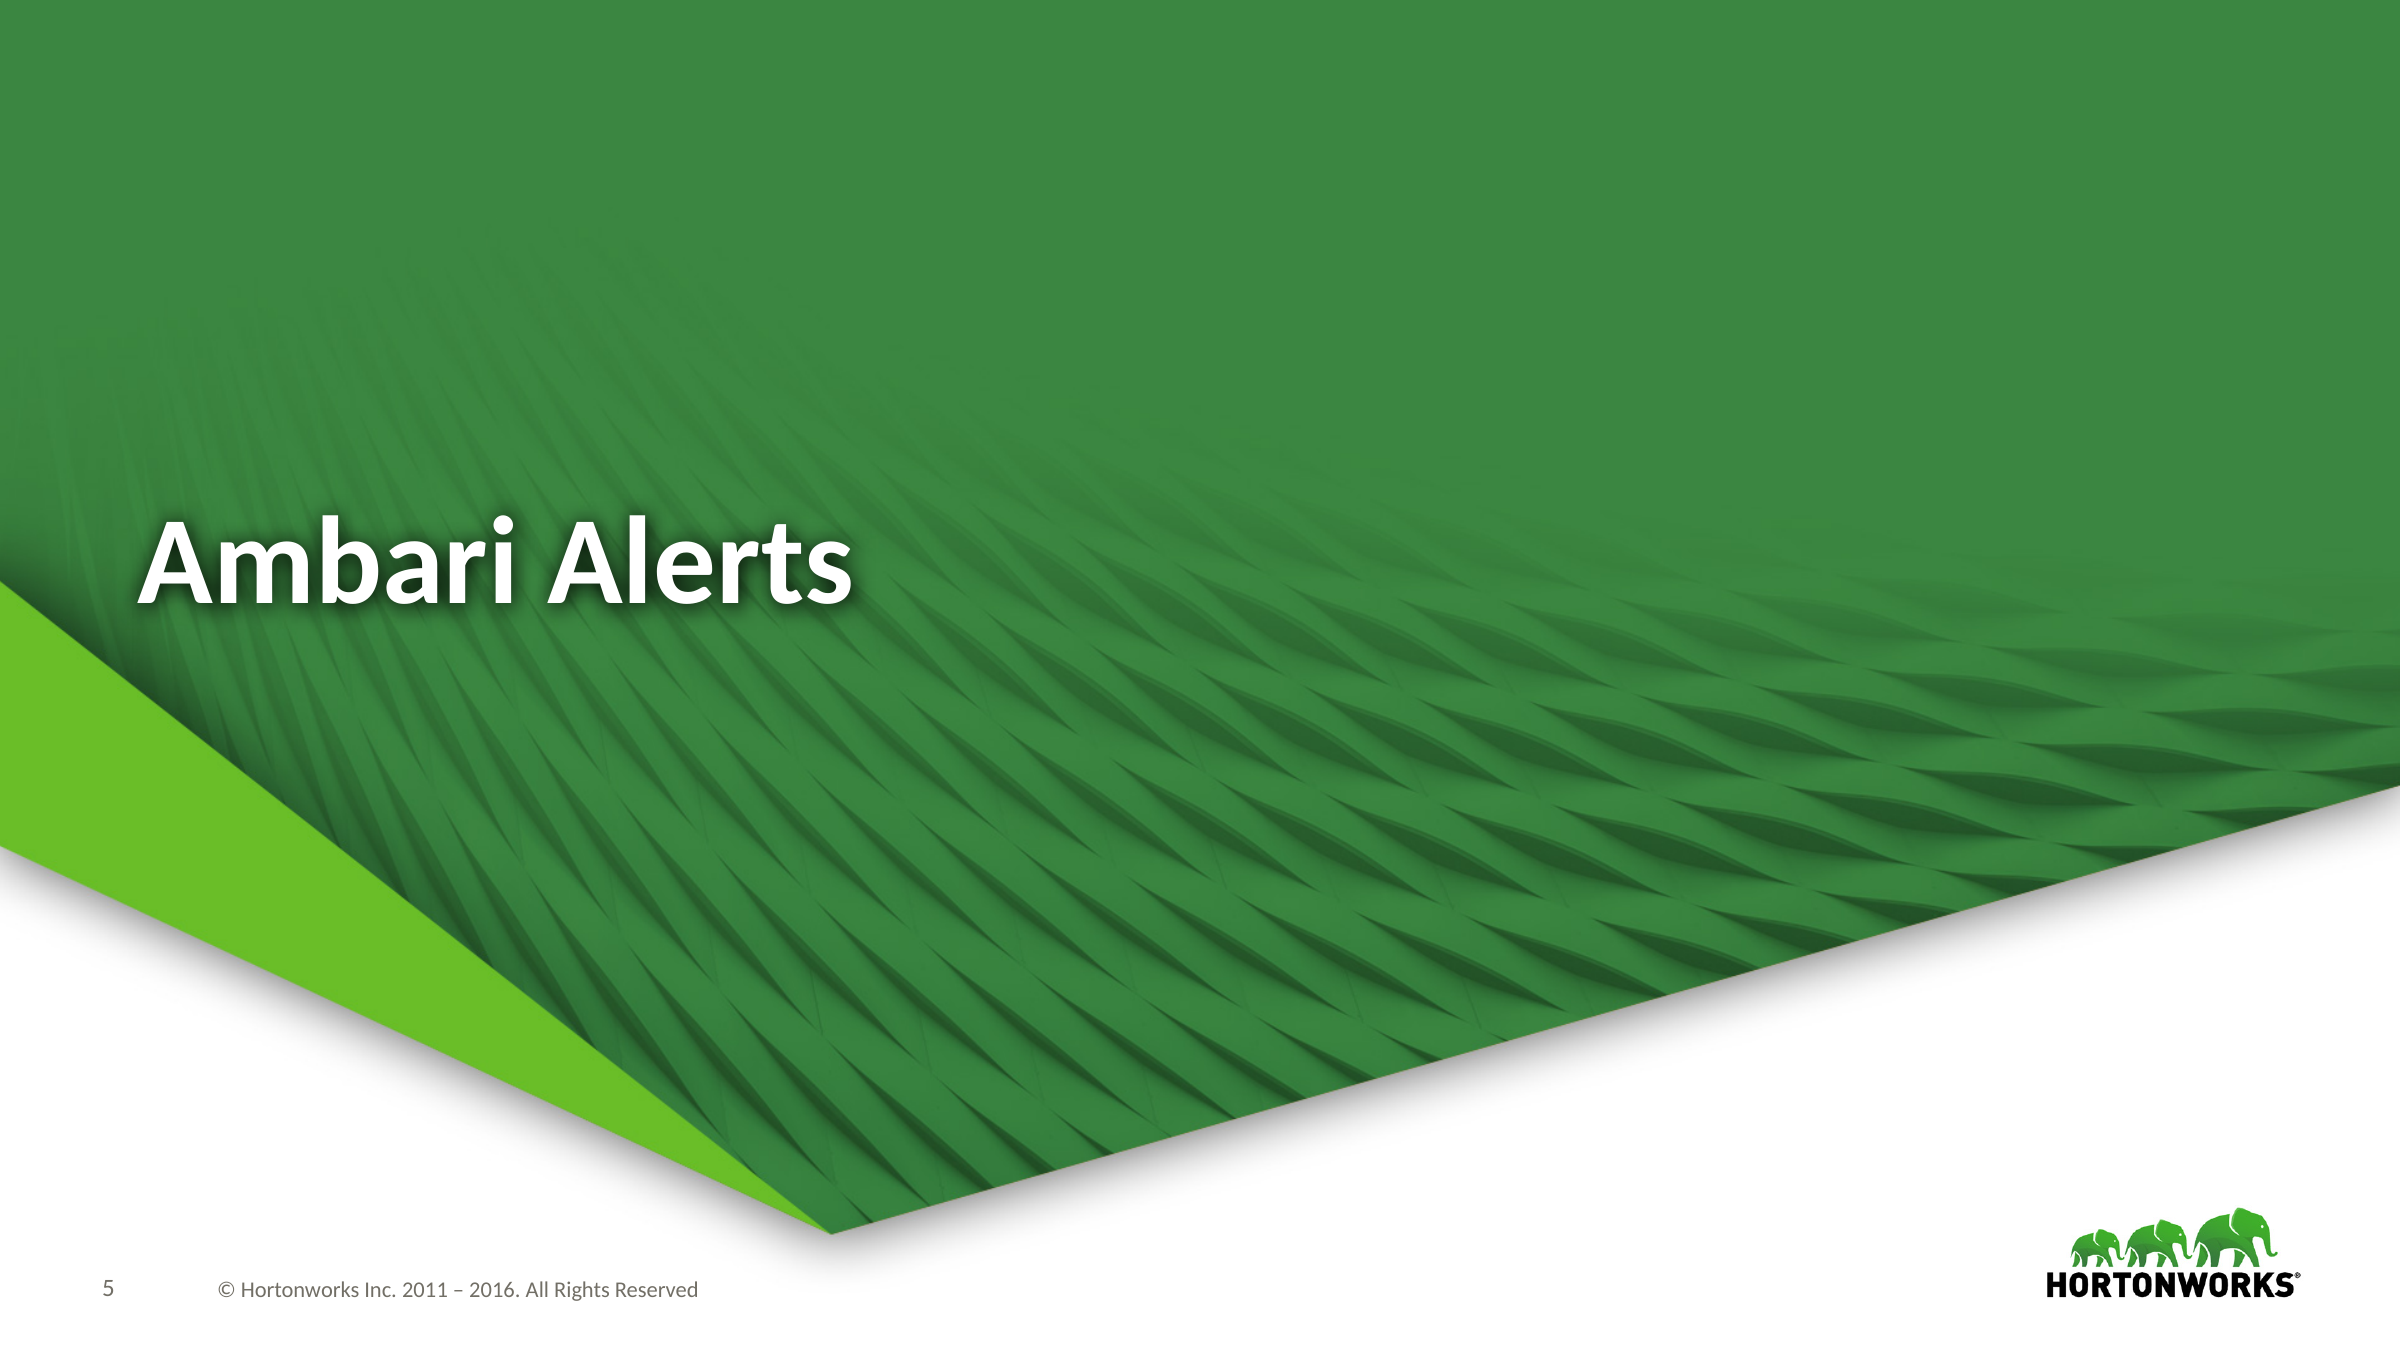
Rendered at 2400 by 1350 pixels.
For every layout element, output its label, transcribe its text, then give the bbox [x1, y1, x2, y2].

title Ambari Alerts [138, 500, 2303, 629]
picture [0, 0, 2400, 1350]
